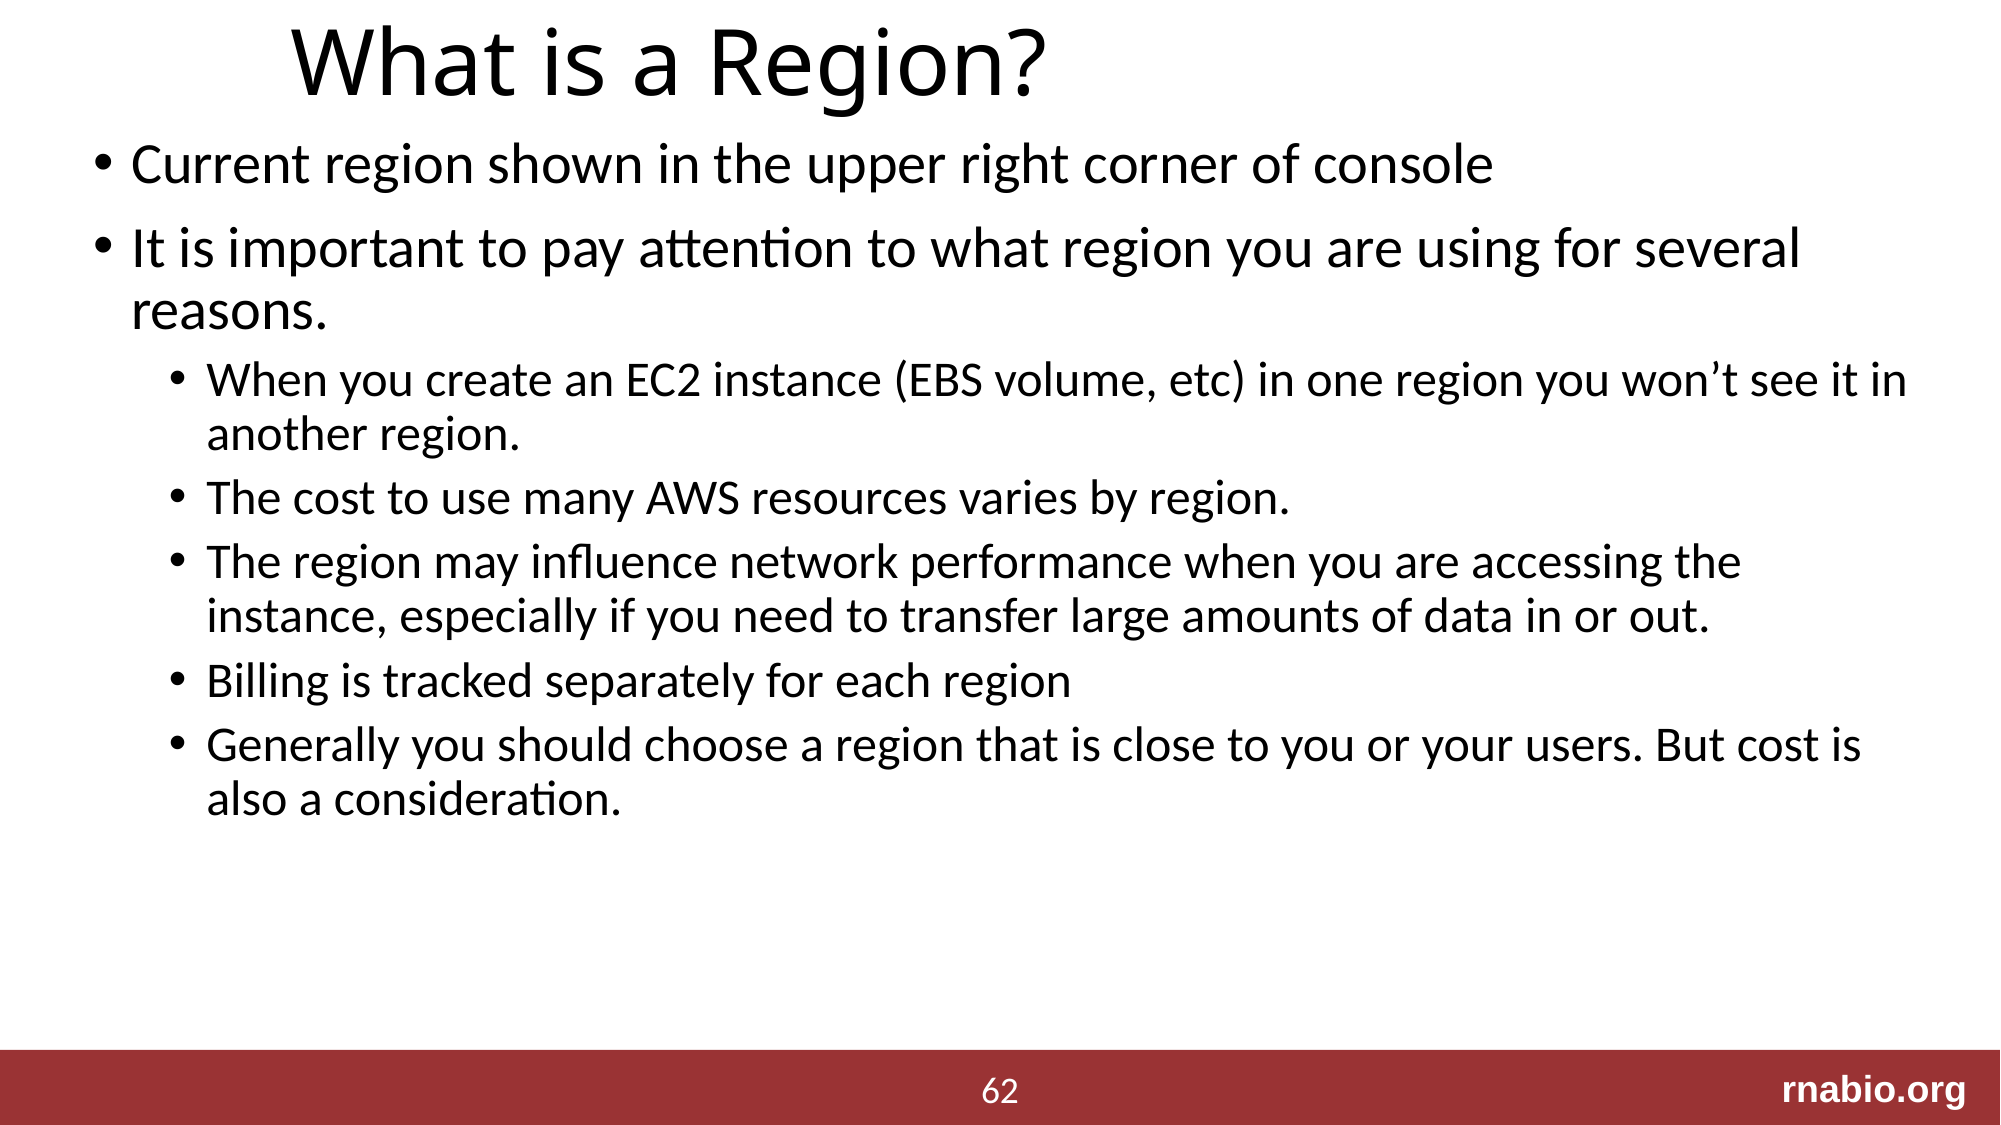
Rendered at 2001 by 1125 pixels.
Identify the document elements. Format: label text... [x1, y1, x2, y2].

list Current region shown in the upper right corner of console It is important to pay attention to what region you are using for several reasons. When you create an EC2 instance (EBS volume, etc) in one region you won’t see it in another region. The cost to use many AWS resources varies by region. The region may influence network performance when you are accessing the instance, especially if you need to transfer large amounts of data in or out. Billing is tracked separately for each region Generally you should choose a region that is close to you or your users. But cost is also a consideration. [78, 125, 1945, 1035]
title What is a Region? [275, 0, 1725, 135]
